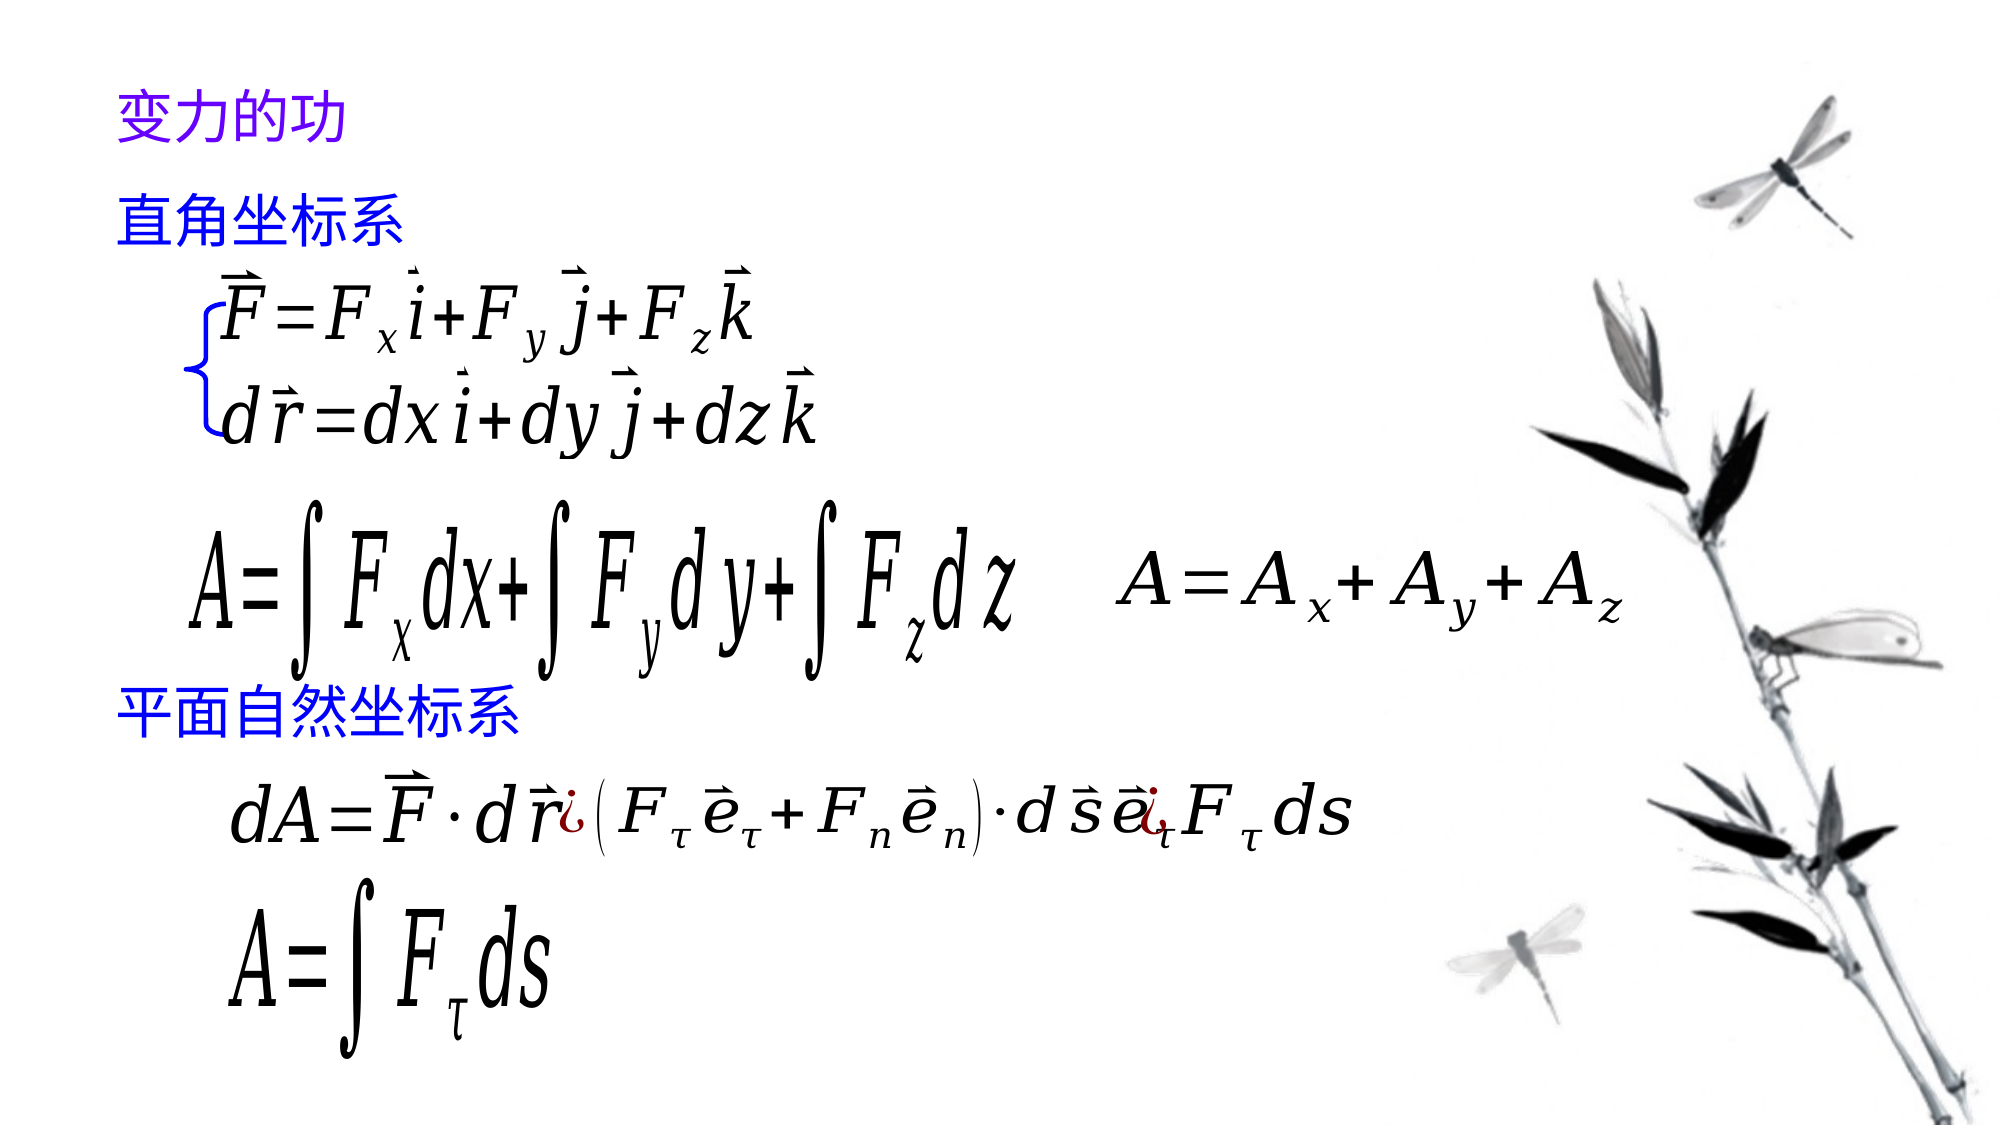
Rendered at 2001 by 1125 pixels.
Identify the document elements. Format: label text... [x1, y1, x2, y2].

text_box 变力的功 [100, 73, 992, 158]
text_box 直角坐标系 [100, 177, 455, 262]
text_box [185, 303, 226, 435]
text_box 平面自然坐标系 [100, 667, 550, 753]
picture [1376, 61, 2000, 1125]
